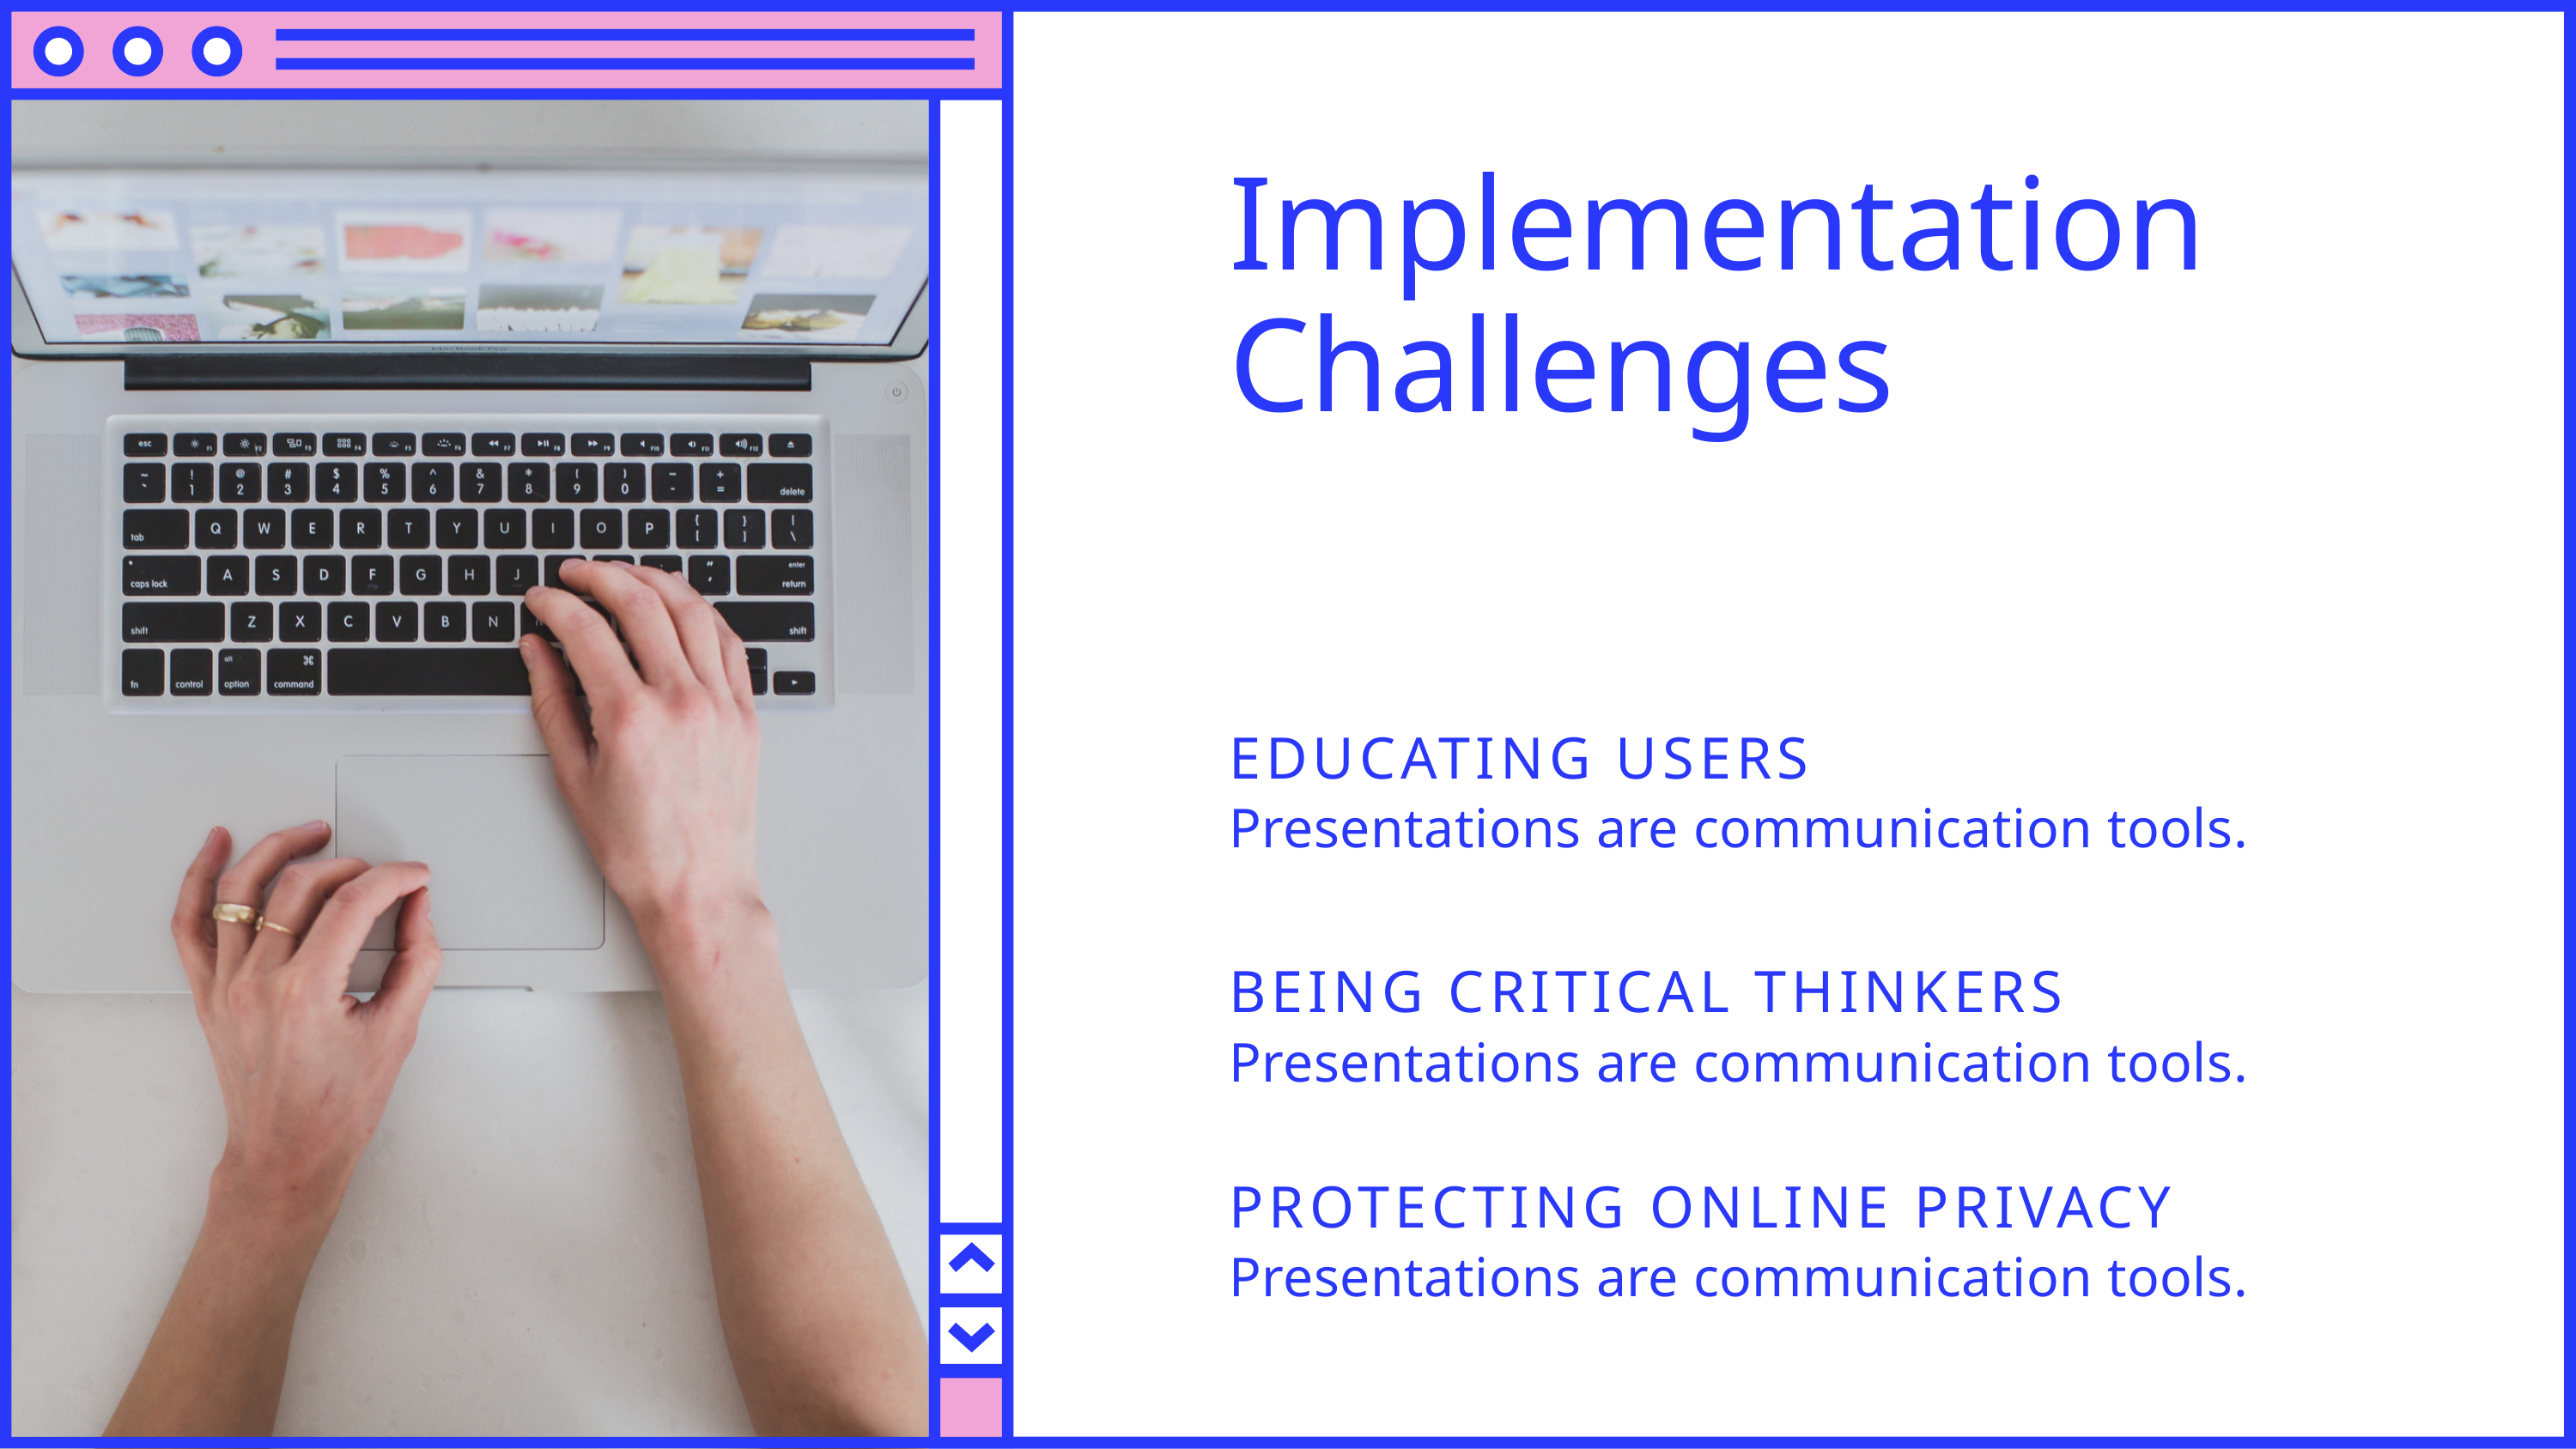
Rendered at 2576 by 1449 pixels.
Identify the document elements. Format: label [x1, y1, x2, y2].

text_box [1228, 717, 2372, 1304]
text_box [1014, 0, 2576, 1449]
text_box [0, 0, 1014, 1449]
